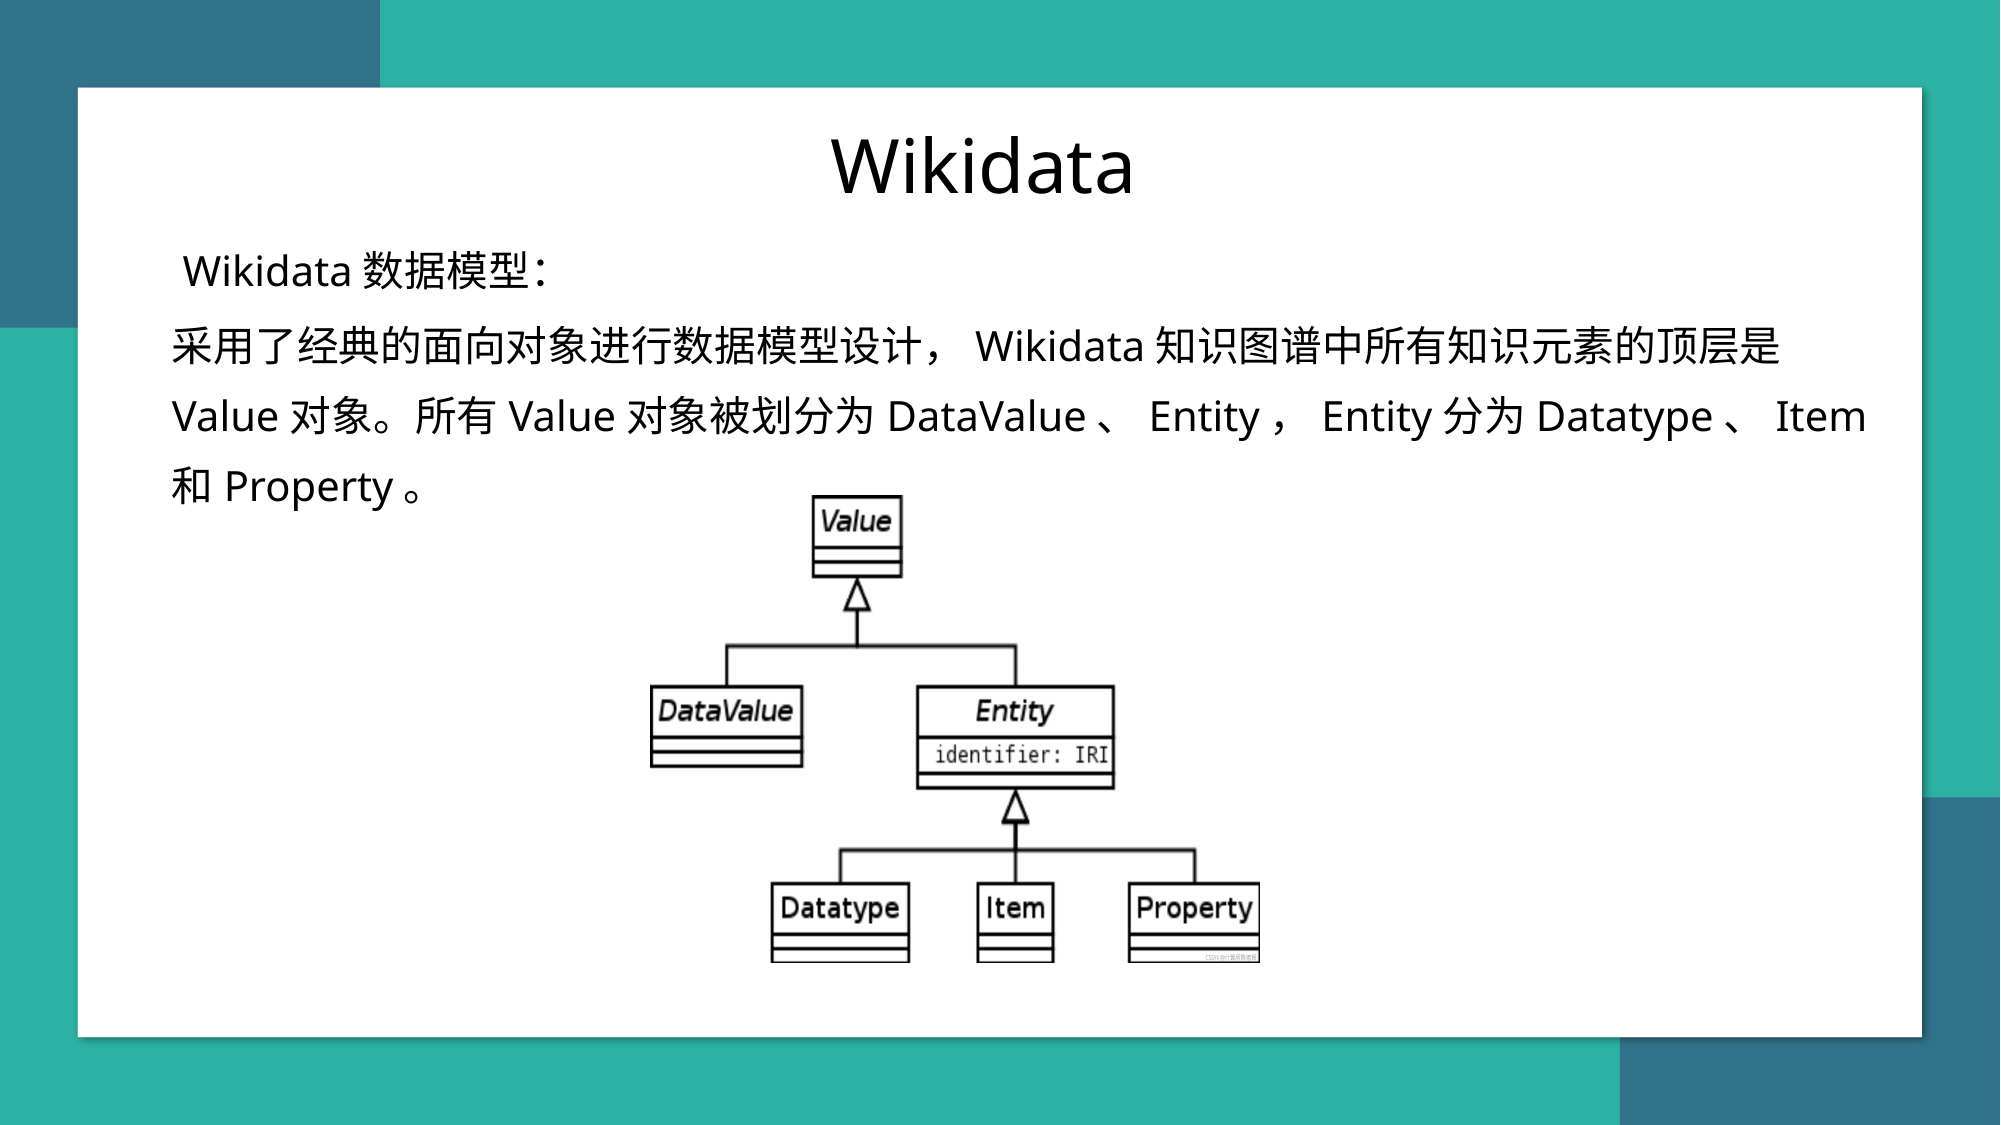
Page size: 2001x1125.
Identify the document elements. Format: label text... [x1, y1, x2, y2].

text_box 采用了经典的面向对象进行数据模型设计，Wikidata知识图谱中所有知识元素的顶层是Value对象。所有Value对象被划分为DataValue、Entity，Entity分为Datatype、Item和Property。 [157, 292, 1911, 518]
text_box Wikidata [628, 111, 1338, 216]
text_box [77, 87, 1923, 1038]
picture [650, 495, 1260, 963]
text_box Wikidata数据模型： [157, 217, 872, 292]
